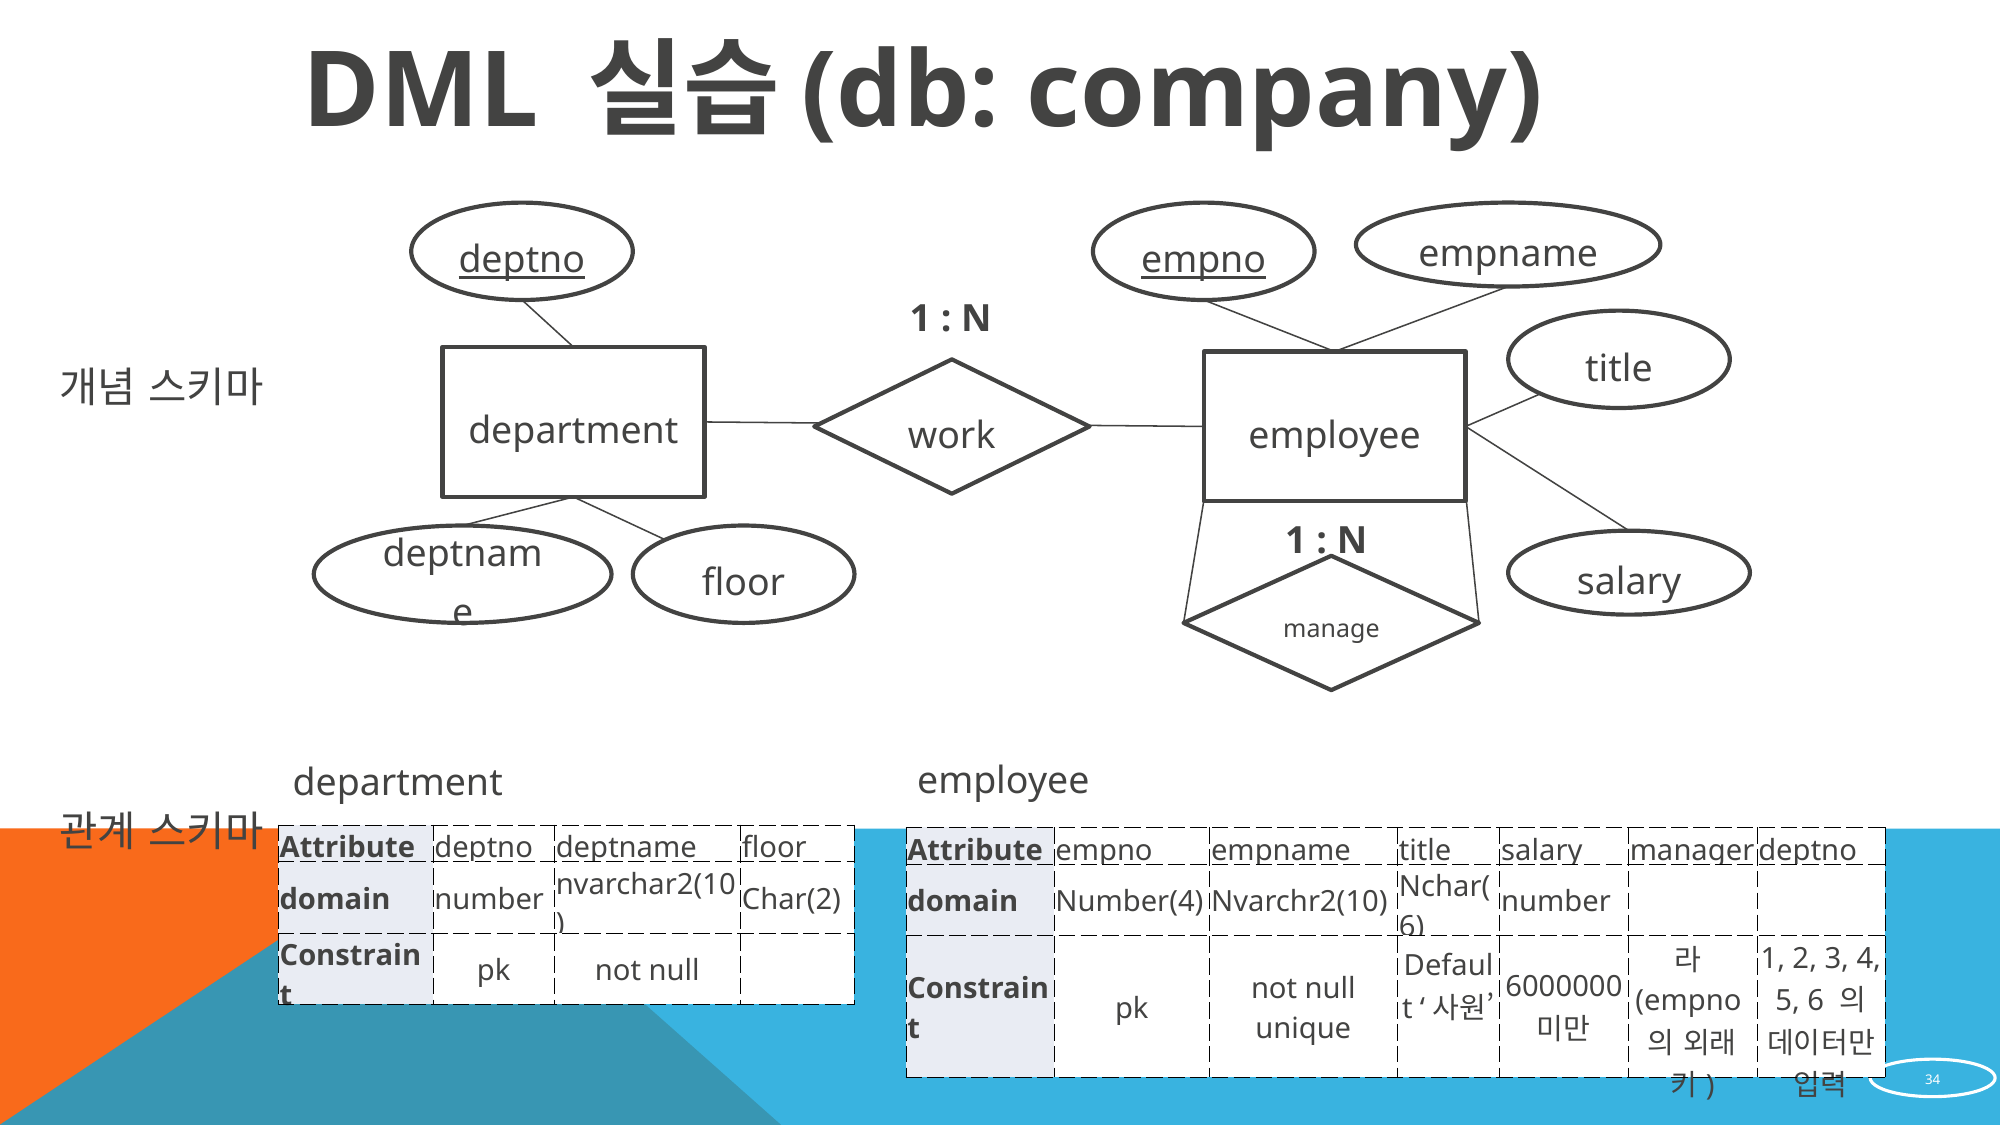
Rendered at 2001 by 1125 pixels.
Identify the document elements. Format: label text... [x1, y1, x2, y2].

table_header empname [1209, 827, 1397, 864]
text_box department [277, 737, 518, 811]
slide_number 34 [1868, 1057, 1997, 1099]
table_cell not null unique [1209, 935, 1397, 1077]
table_header floor [740, 825, 854, 861]
table_cell 라(empno의 외래키) [1628, 935, 1757, 1077]
table_cell Constraint [278, 933, 433, 1004]
table_cell pk [1054, 935, 1209, 1077]
table_cell Char(2) [740, 861, 854, 933]
table_header Attribute [278, 825, 433, 861]
table_cell 6000000 미만 [1500, 935, 1628, 1077]
table_header empno [1054, 827, 1209, 864]
table_cell [1628, 864, 1757, 935]
table_header deptno [1757, 827, 1885, 864]
text_box 개념 스키마 [44, 338, 279, 419]
table_cell Number(4) [1054, 864, 1209, 935]
table_header title [1397, 827, 1500, 864]
table_header salary [1500, 827, 1628, 864]
table_cell Constraint [906, 935, 1054, 1077]
table_header deptname [554, 825, 740, 861]
table_header Attribute [906, 827, 1054, 864]
table_header deptno [433, 825, 554, 861]
text_box DML 실습(db: company) [303, 20, 1653, 149]
table_cell not null [554, 933, 740, 1004]
table_cell number [1500, 864, 1628, 935]
table_cell Nchar(6) [1397, 864, 1500, 935]
table_cell number [433, 861, 554, 933]
text_box employee [902, 735, 1105, 809]
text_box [313, 202, 1751, 691]
table_cell 1, 2, 3, 4, 5, 6 의 데이터만 입력 [1757, 935, 1885, 1077]
table_cell pk [433, 933, 554, 1004]
table_cell [1757, 864, 1885, 935]
table_header manager [1628, 827, 1757, 864]
table_cell nvarchar2(10) [554, 861, 740, 933]
table_cell domain [278, 861, 433, 933]
table_cell [740, 933, 854, 1004]
table_cell domain [906, 864, 1054, 935]
table_cell Nvarchr2(10) [1209, 864, 1397, 935]
table_cell Default ‘사원’ [1397, 935, 1500, 1077]
text_box 관계 스키마 [44, 782, 279, 863]
